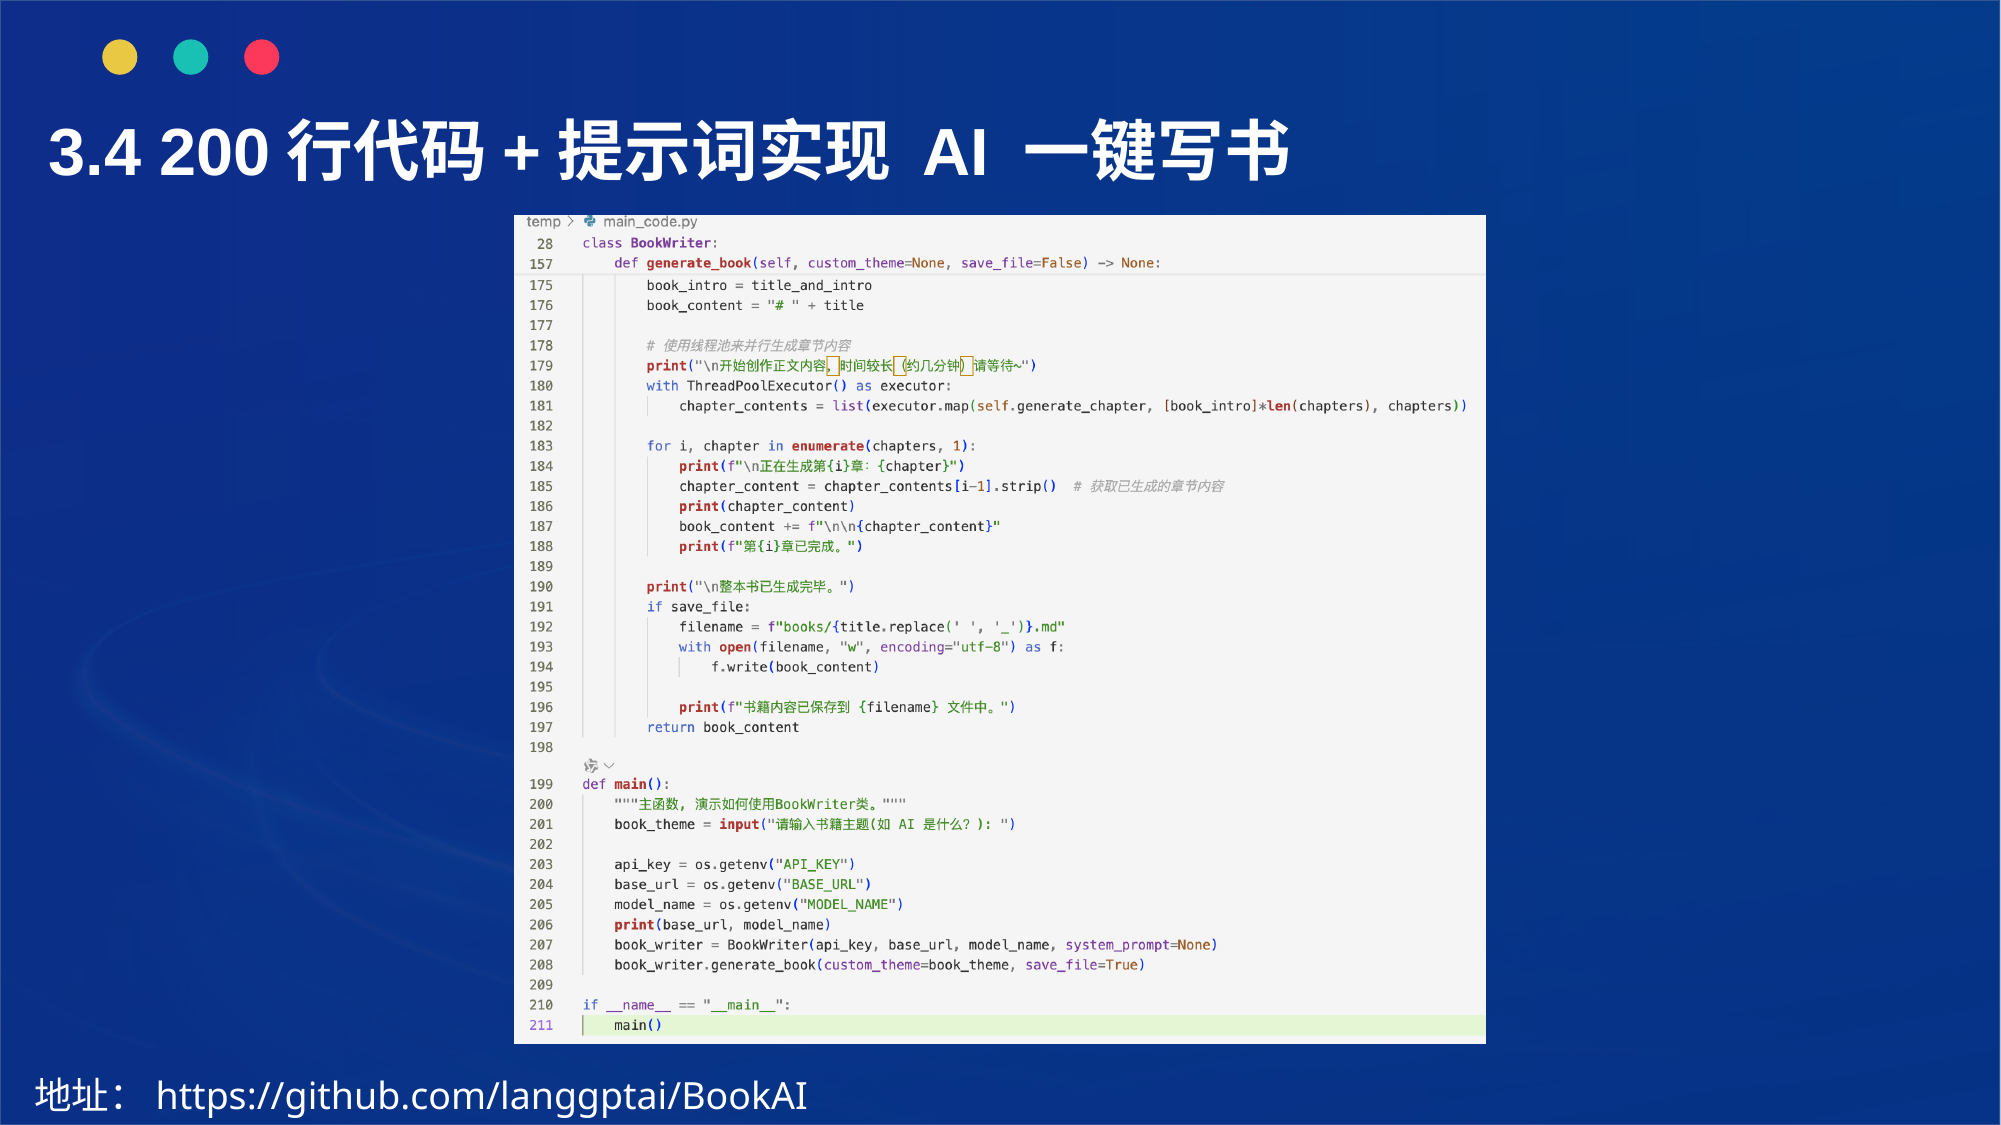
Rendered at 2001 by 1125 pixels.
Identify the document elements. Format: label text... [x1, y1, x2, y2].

text_box 地址：https://github.com/langgptai/BookAI [19, 1064, 980, 1125]
text_box 3.4 200行代码+提示词实现 AI 一键写书 [33, 101, 1335, 197]
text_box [102, 39, 280, 75]
picture [514, 215, 1486, 1044]
